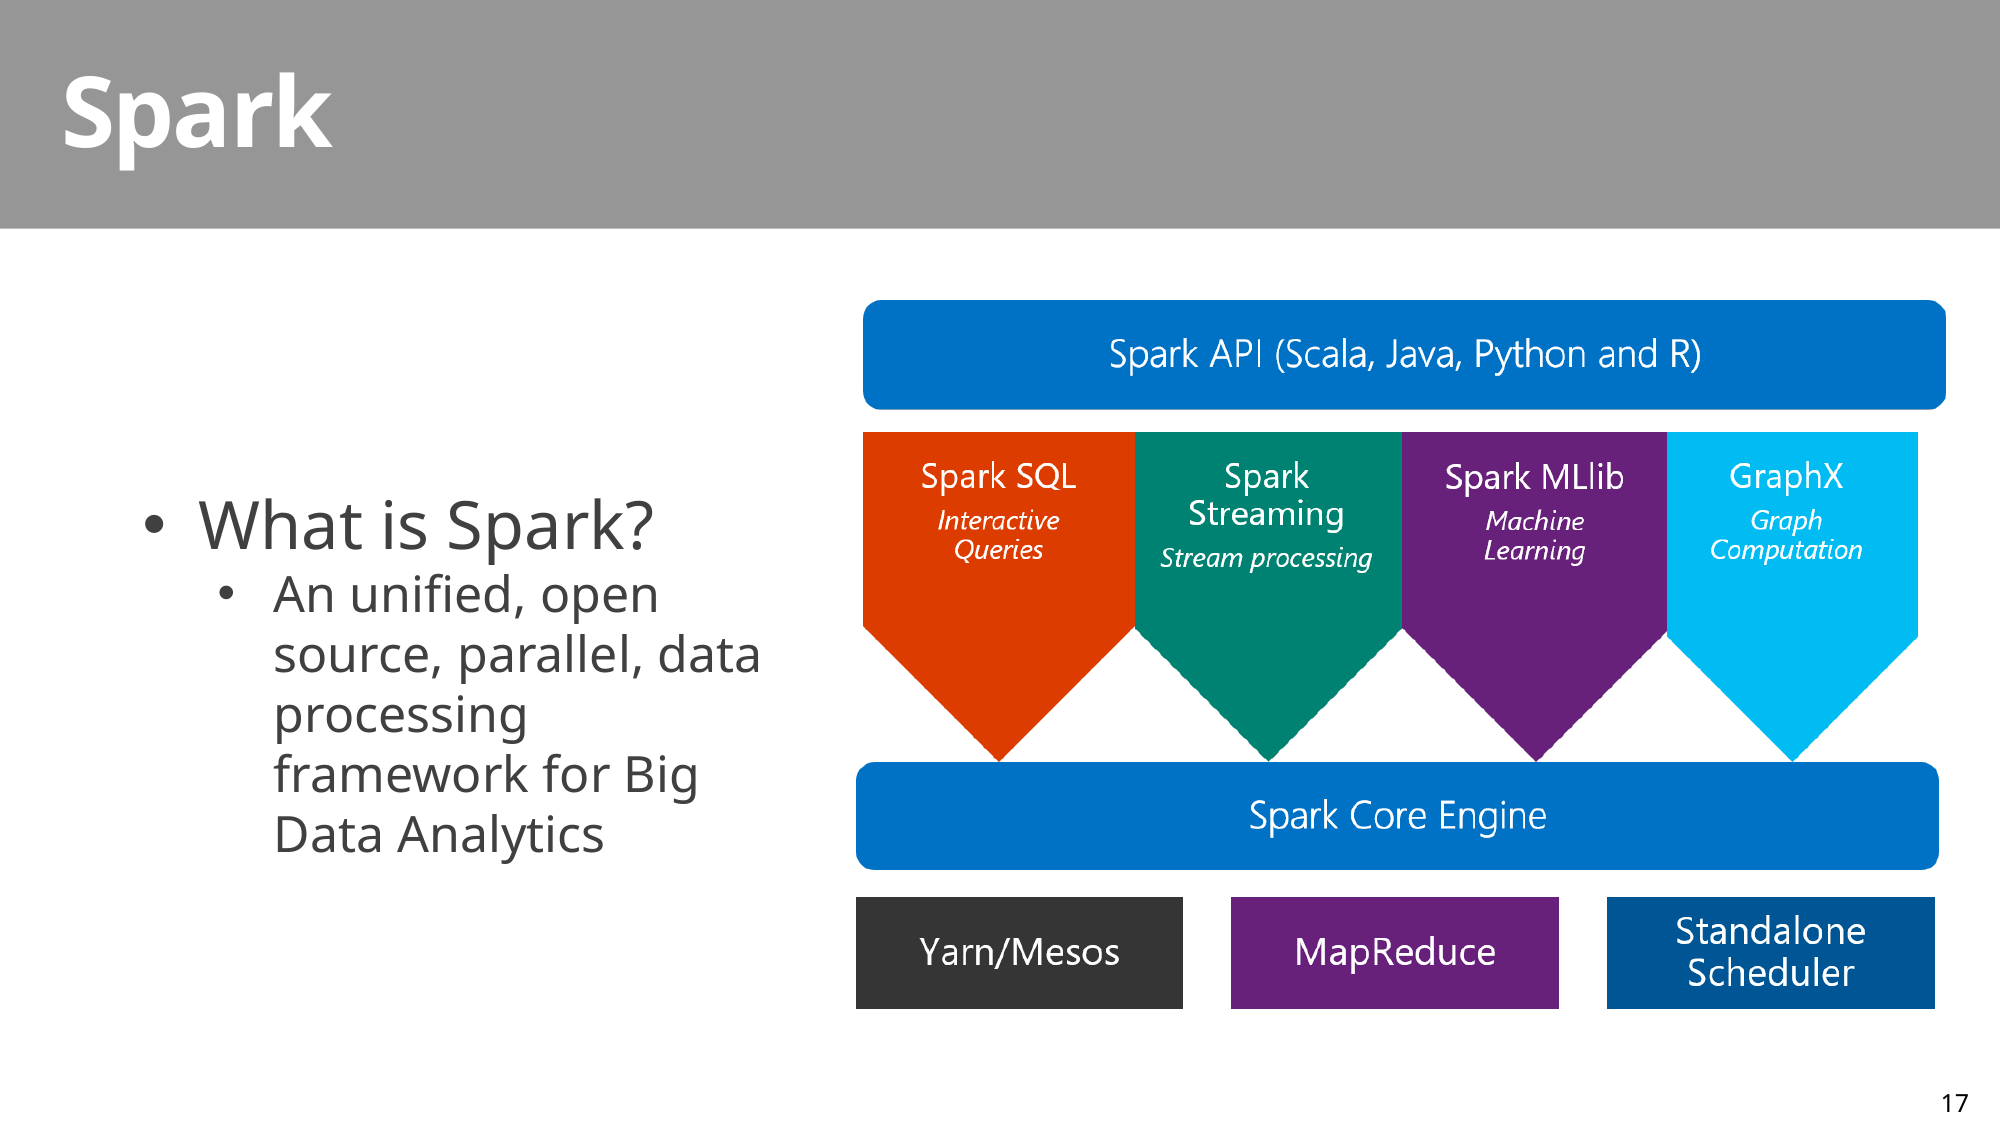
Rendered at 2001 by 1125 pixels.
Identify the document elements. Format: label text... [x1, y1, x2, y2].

text_box What is Spark? An unified, open source, parallel, data processing framework for Big Data Analytics [127, 475, 794, 871]
text_box [0, 0, 2000, 229]
text_box Spark [37, 47, 1969, 196]
picture [856, 300, 1946, 1018]
text_box 17 [1925, 1079, 2000, 1125]
